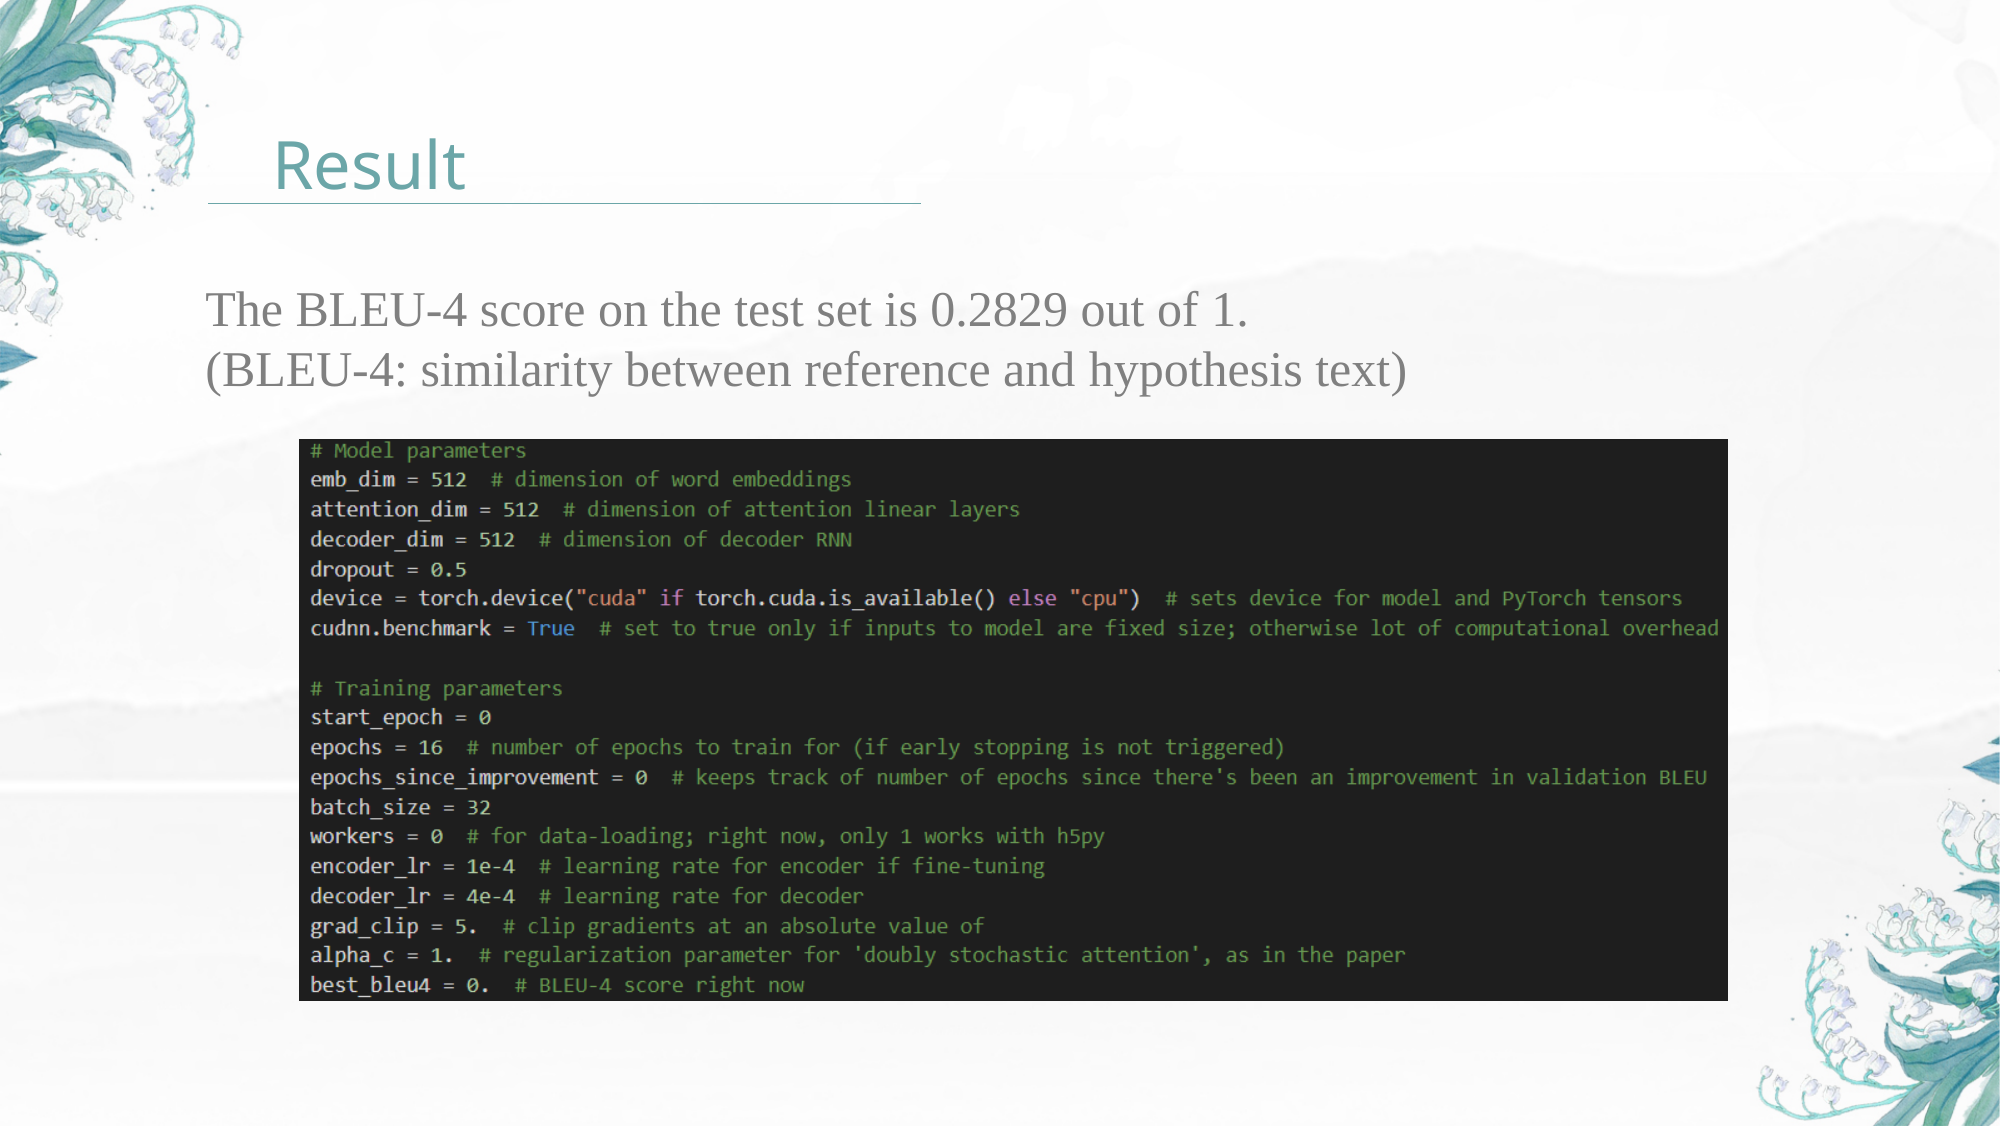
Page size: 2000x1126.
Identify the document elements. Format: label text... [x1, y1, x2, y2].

picture [0, 0, 2000, 1126]
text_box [173, 122, 922, 204]
text_box The BLEU-4 score on the test set is 0.2829 out of 1. (BLEU-4: similarity between reference and hypothesis text) [115, 268, 1728, 404]
